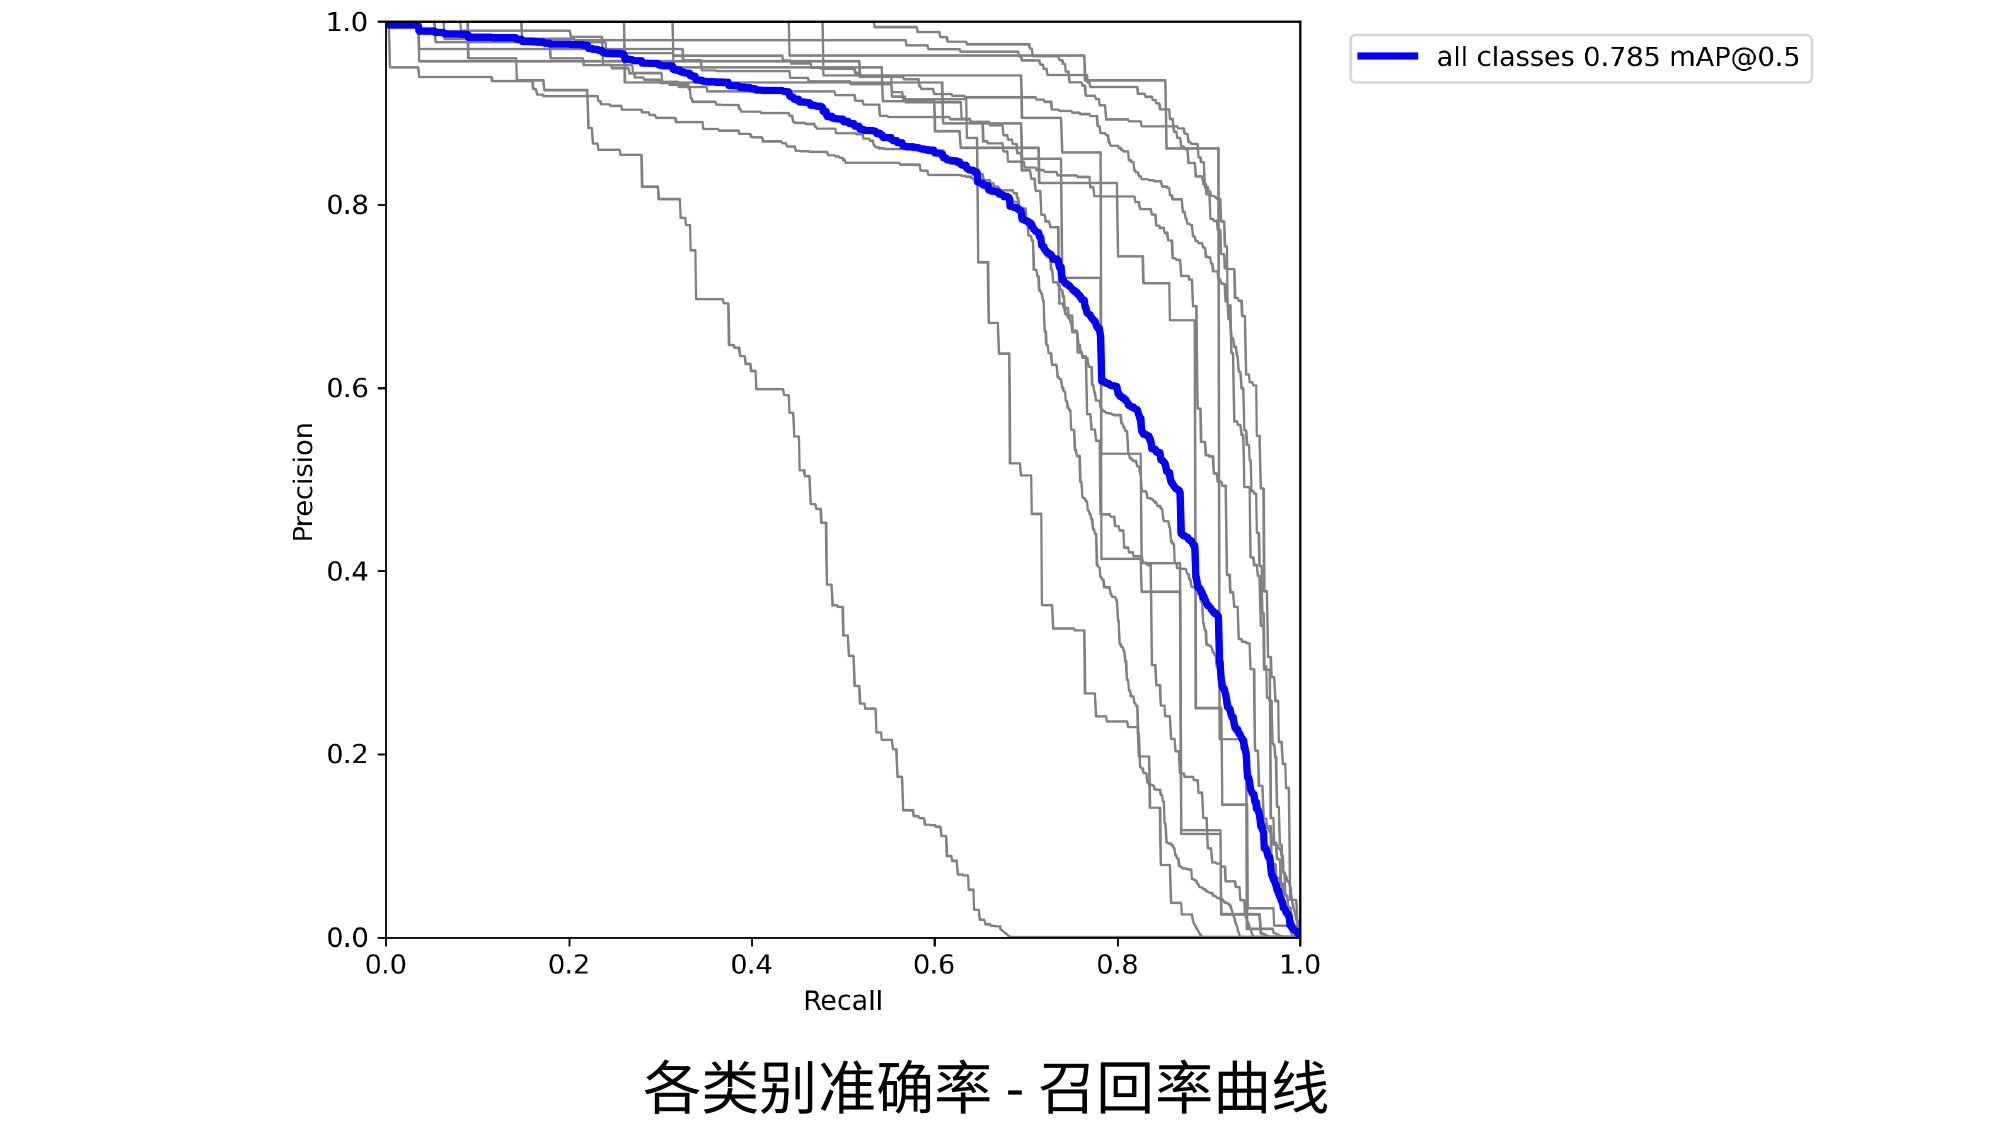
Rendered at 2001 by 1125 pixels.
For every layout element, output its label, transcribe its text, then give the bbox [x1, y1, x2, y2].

picture [261, 0, 1853, 1044]
text_box 各类别准确率-召回率曲线 [628, 1044, 1345, 1125]
